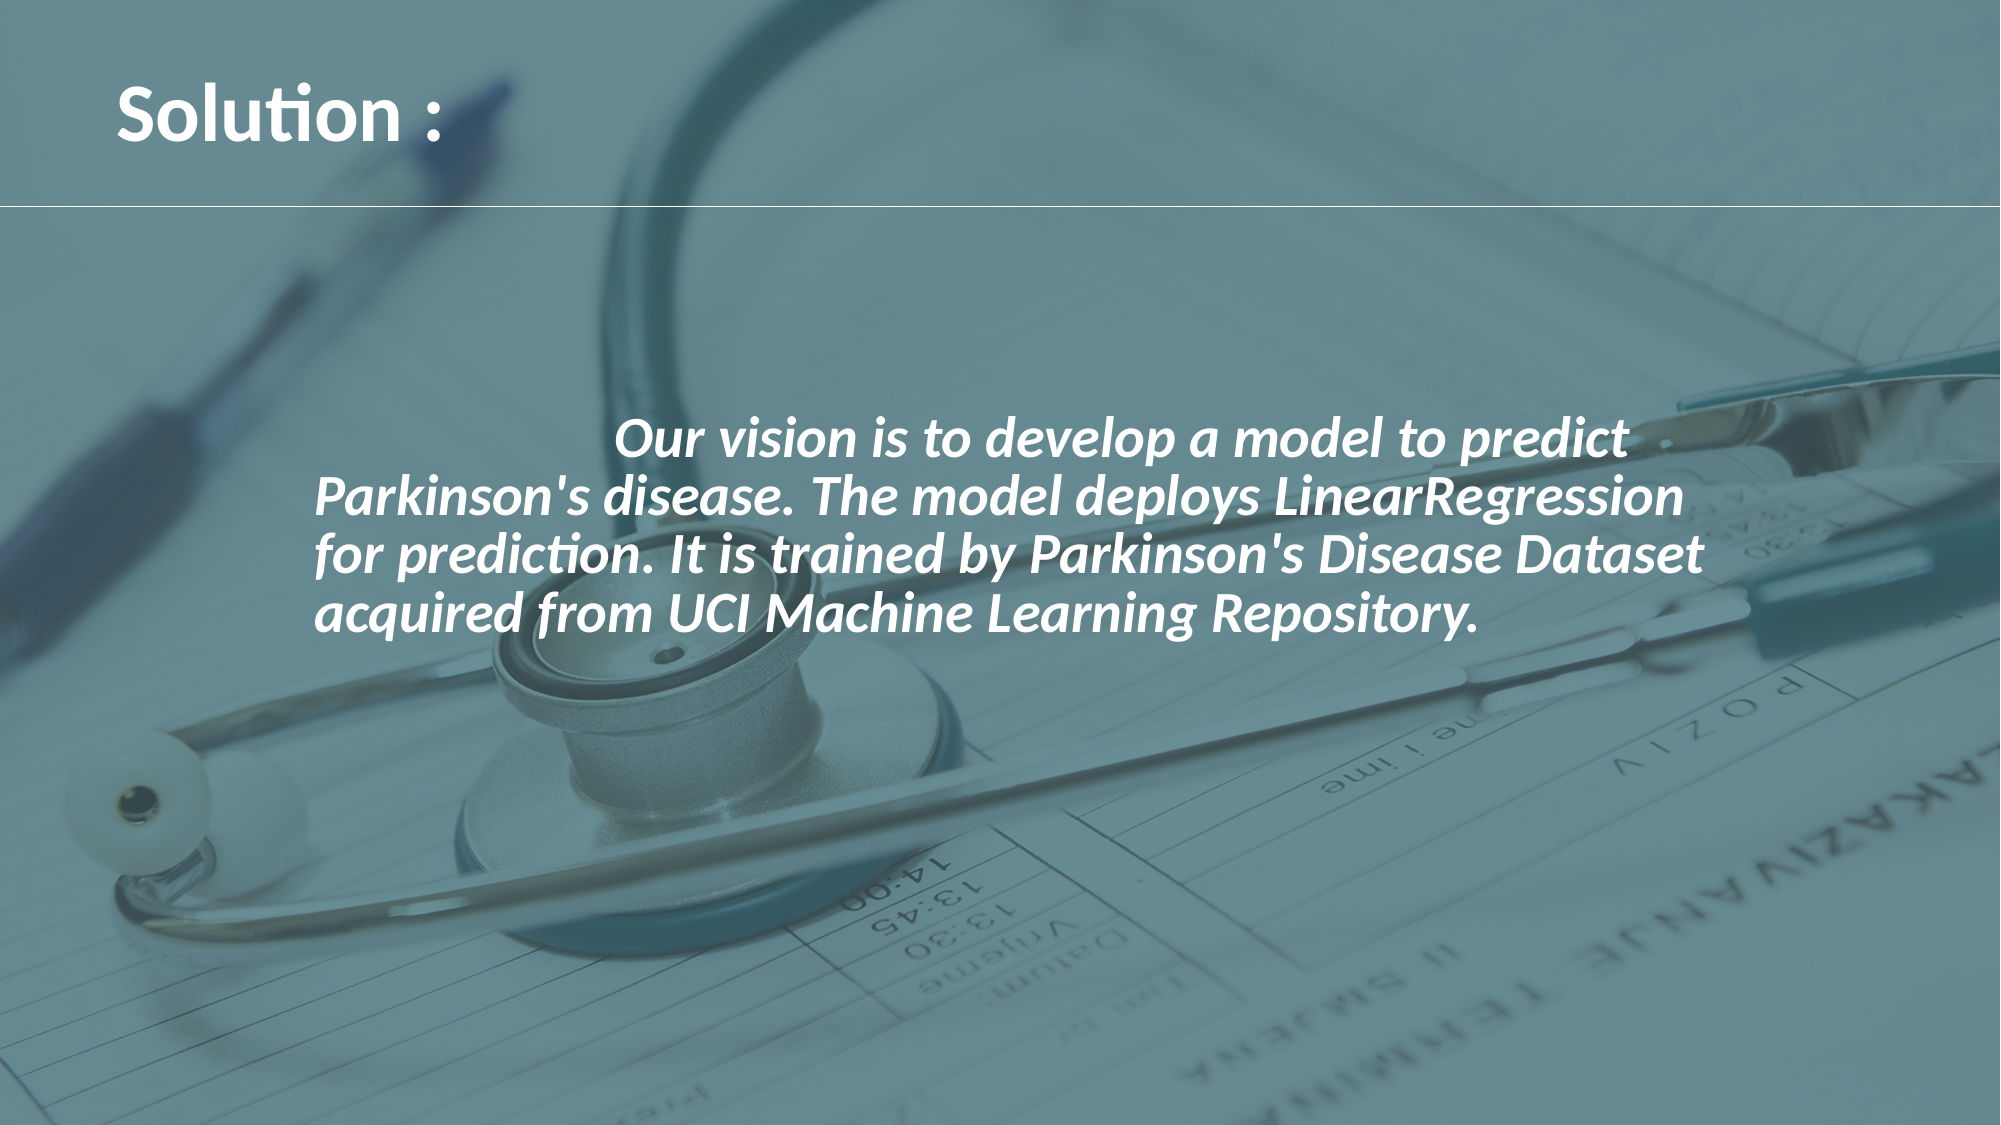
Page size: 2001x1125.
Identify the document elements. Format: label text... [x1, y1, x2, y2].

list Our vision is to develop a model to predict Parkinson's disease. The model deploys LinearRegression for prediction. It is trained by Parkinson's Disease Dataset acquired from UCI Machine Learning Repository. [298, 405, 1775, 778]
picture [0, 0, 2000, 1125]
title Solution : [99, 42, 1900, 174]
